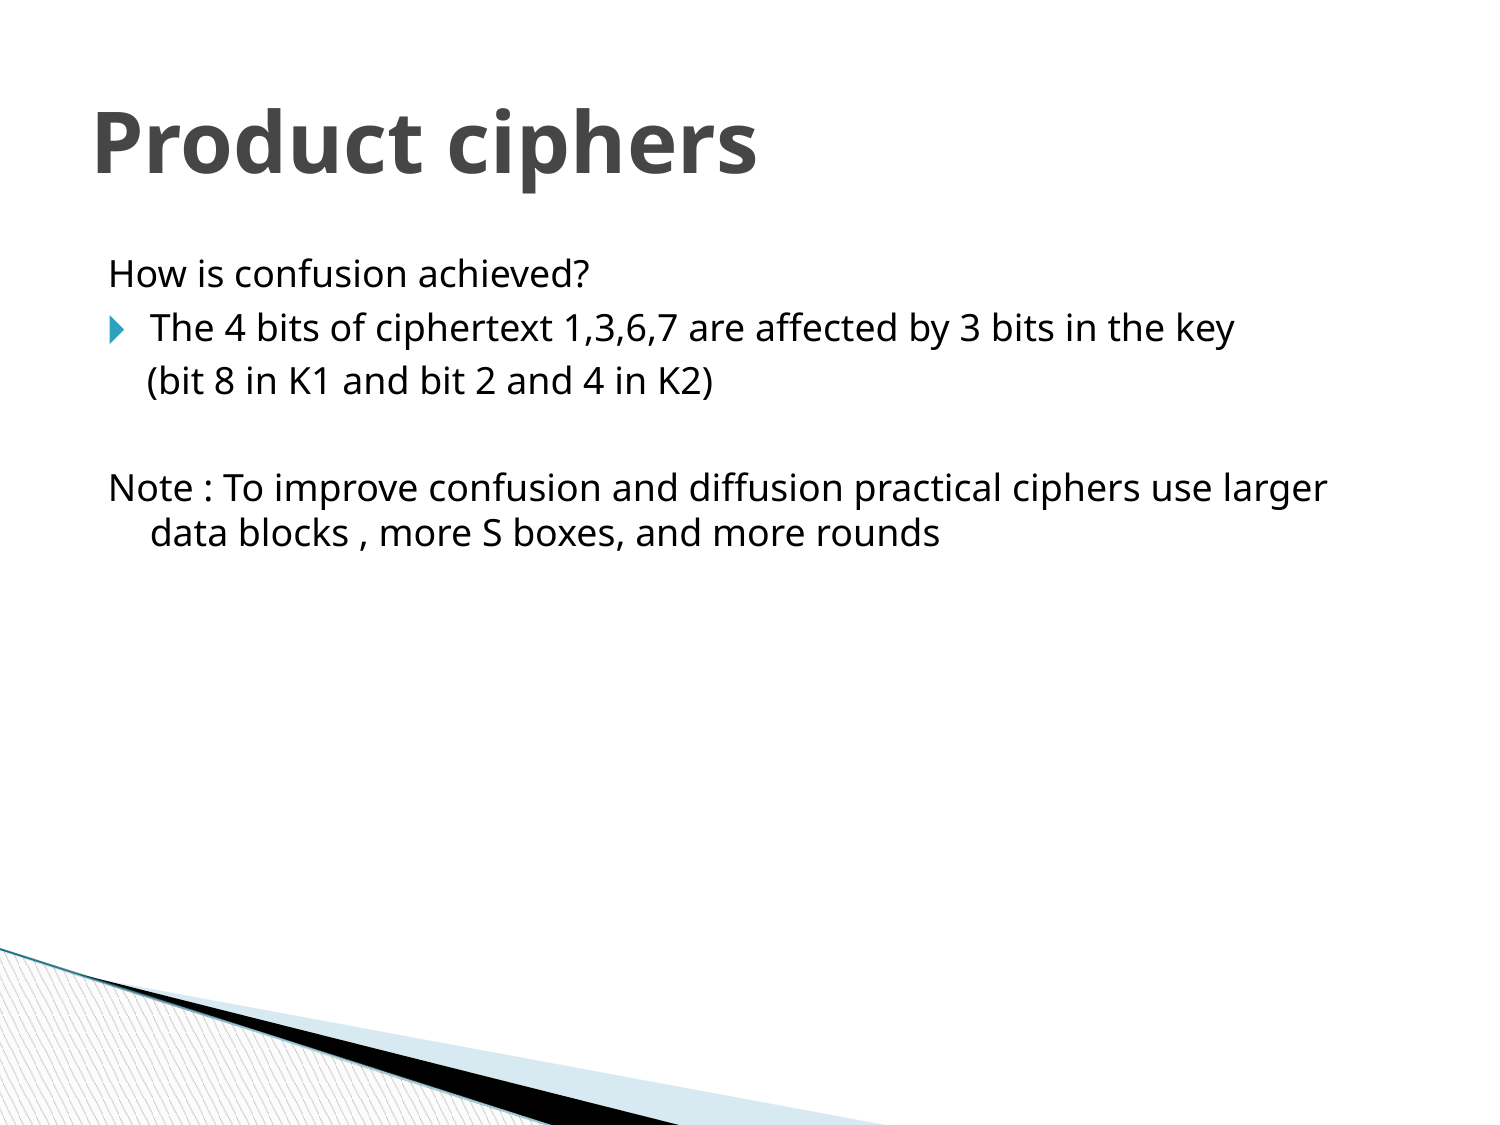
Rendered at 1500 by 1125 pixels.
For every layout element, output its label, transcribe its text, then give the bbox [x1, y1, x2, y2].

picture [0, 947, 559, 1125]
title Product ciphers [75, 45, 1425, 233]
list How is confusion achieved? The 4 bits of ciphertext 1,3,6,7 are affected by 3 bits in the key (bit 8 in K1 and bit 2 and 4 in K2) Note : To improve confusion and diffusion practical ciphers use larger data blocks , more S boxes, and more rounds [75, 242, 1425, 986]
